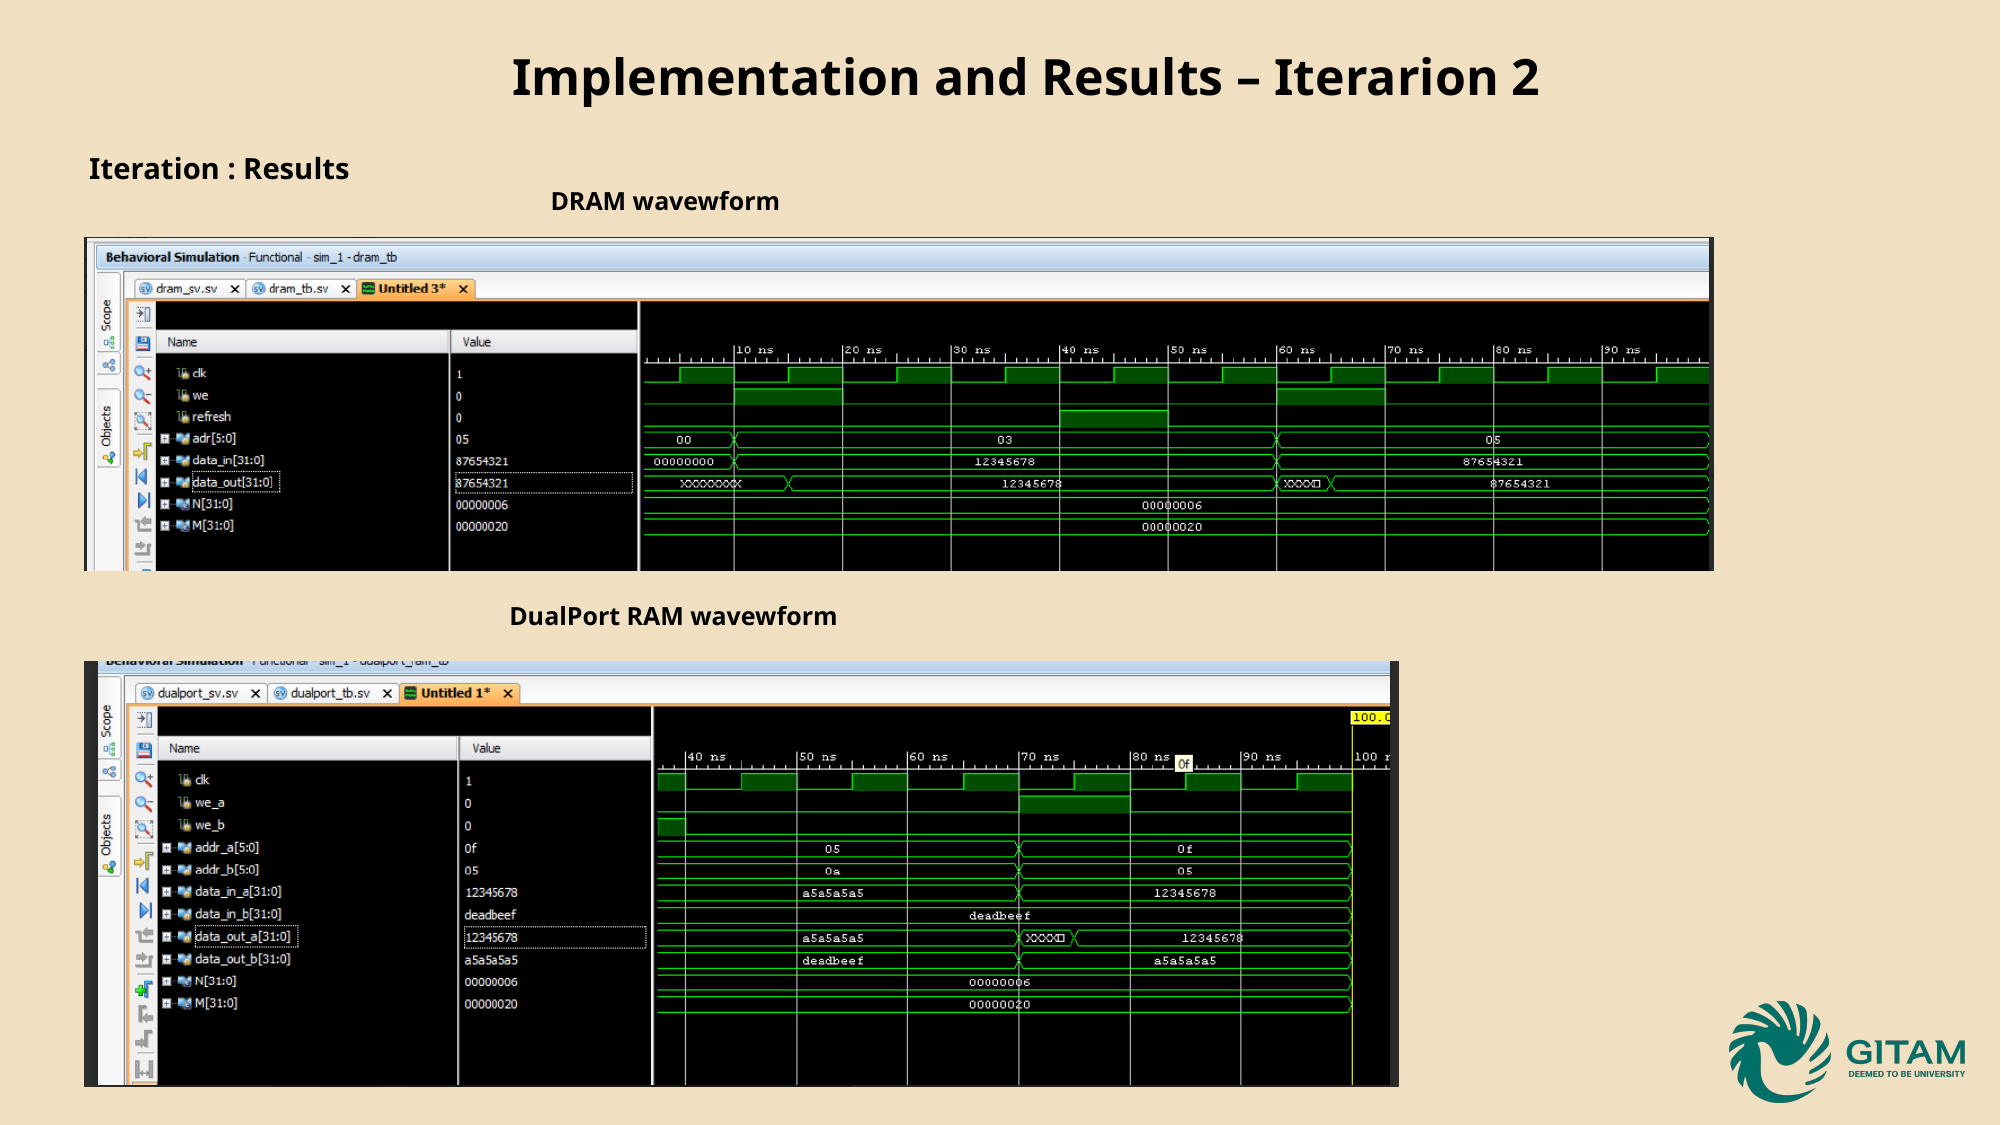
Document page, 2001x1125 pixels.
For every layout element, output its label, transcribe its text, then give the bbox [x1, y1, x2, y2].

text_box DualPort RAM wavewform [494, 593, 913, 639]
text_box Implementation and Results – Iterarion 2 [163, 38, 1889, 119]
picture [83, 661, 1400, 1087]
slide_number [1550, 1065, 2000, 1125]
picture [1933, 1001, 1965, 1065]
picture [83, 236, 1714, 571]
text_box Iteration : Results DRAM wavewform [74, 142, 1933, 1084]
